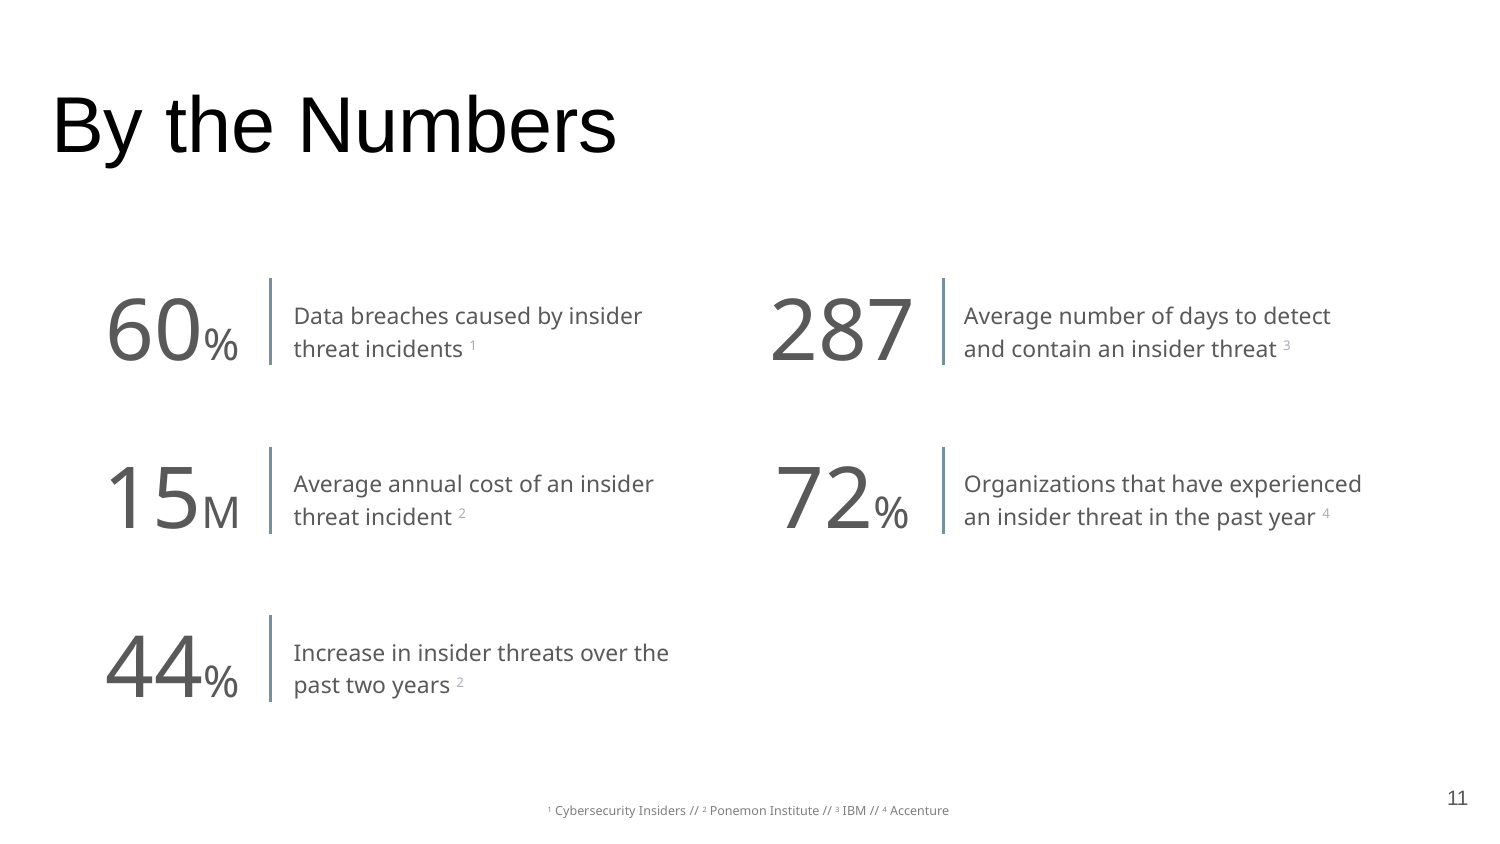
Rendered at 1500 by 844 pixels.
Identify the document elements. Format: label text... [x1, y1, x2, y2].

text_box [749, 430, 1387, 550]
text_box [79, 261, 717, 382]
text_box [79, 598, 717, 719]
slide_number ‹#› [1389, 764, 1480, 830]
title By the Numbers [51, 72, 1449, 214]
text_box 1 Cybersecurity Insiders // 2 Ponemon Institute // 3 IBM // 4 Accenture [354, 800, 1146, 822]
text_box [79, 430, 717, 550]
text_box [749, 261, 1387, 382]
